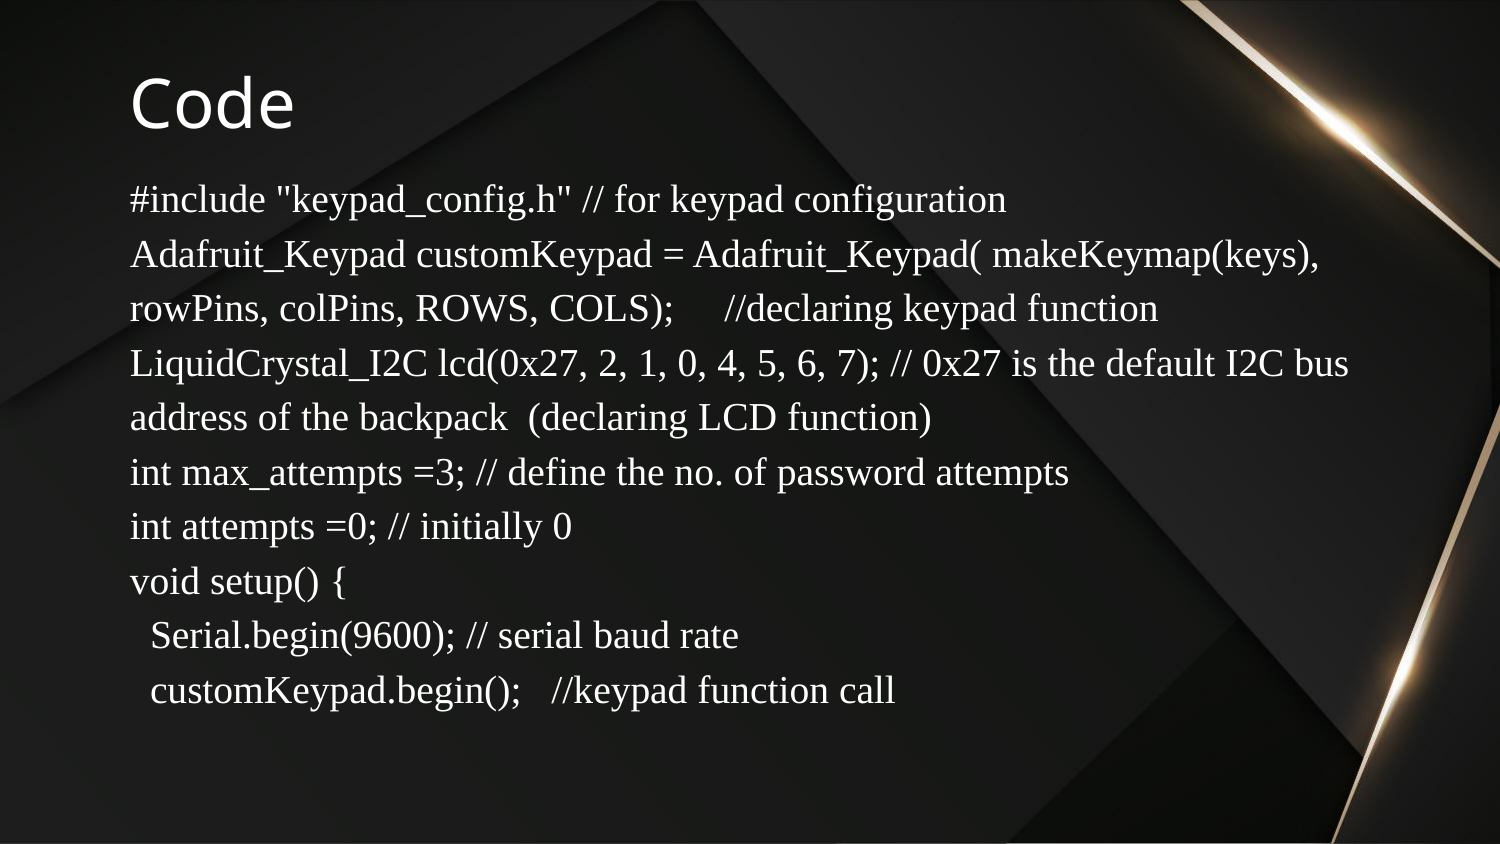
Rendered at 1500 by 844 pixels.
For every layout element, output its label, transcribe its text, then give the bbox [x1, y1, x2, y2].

picture [0, 0, 1500, 844]
list #include "keypad_config.h" // for keypad configuration Adafruit_Keypad customKeypad = Adafruit_Keypad( makeKeymap(keys), rowPins, colPins, ROWS, COLS); //declaring keypad function LiquidCrystal_I2C lcd(0x27, 2, 1, 0, 4, 5, 6, 7); // 0x27 is the default I2C bus address of the backpack (declaring LCD function) int max_attempts =3; // define the no. of password attempts int attempts =0; // initially 0 void setup() { Serial.begin(9600); // serial baud rate customKeypad.begin(); //keypad function call [114, 150, 1477, 804]
title Code [114, 44, 1386, 150]
